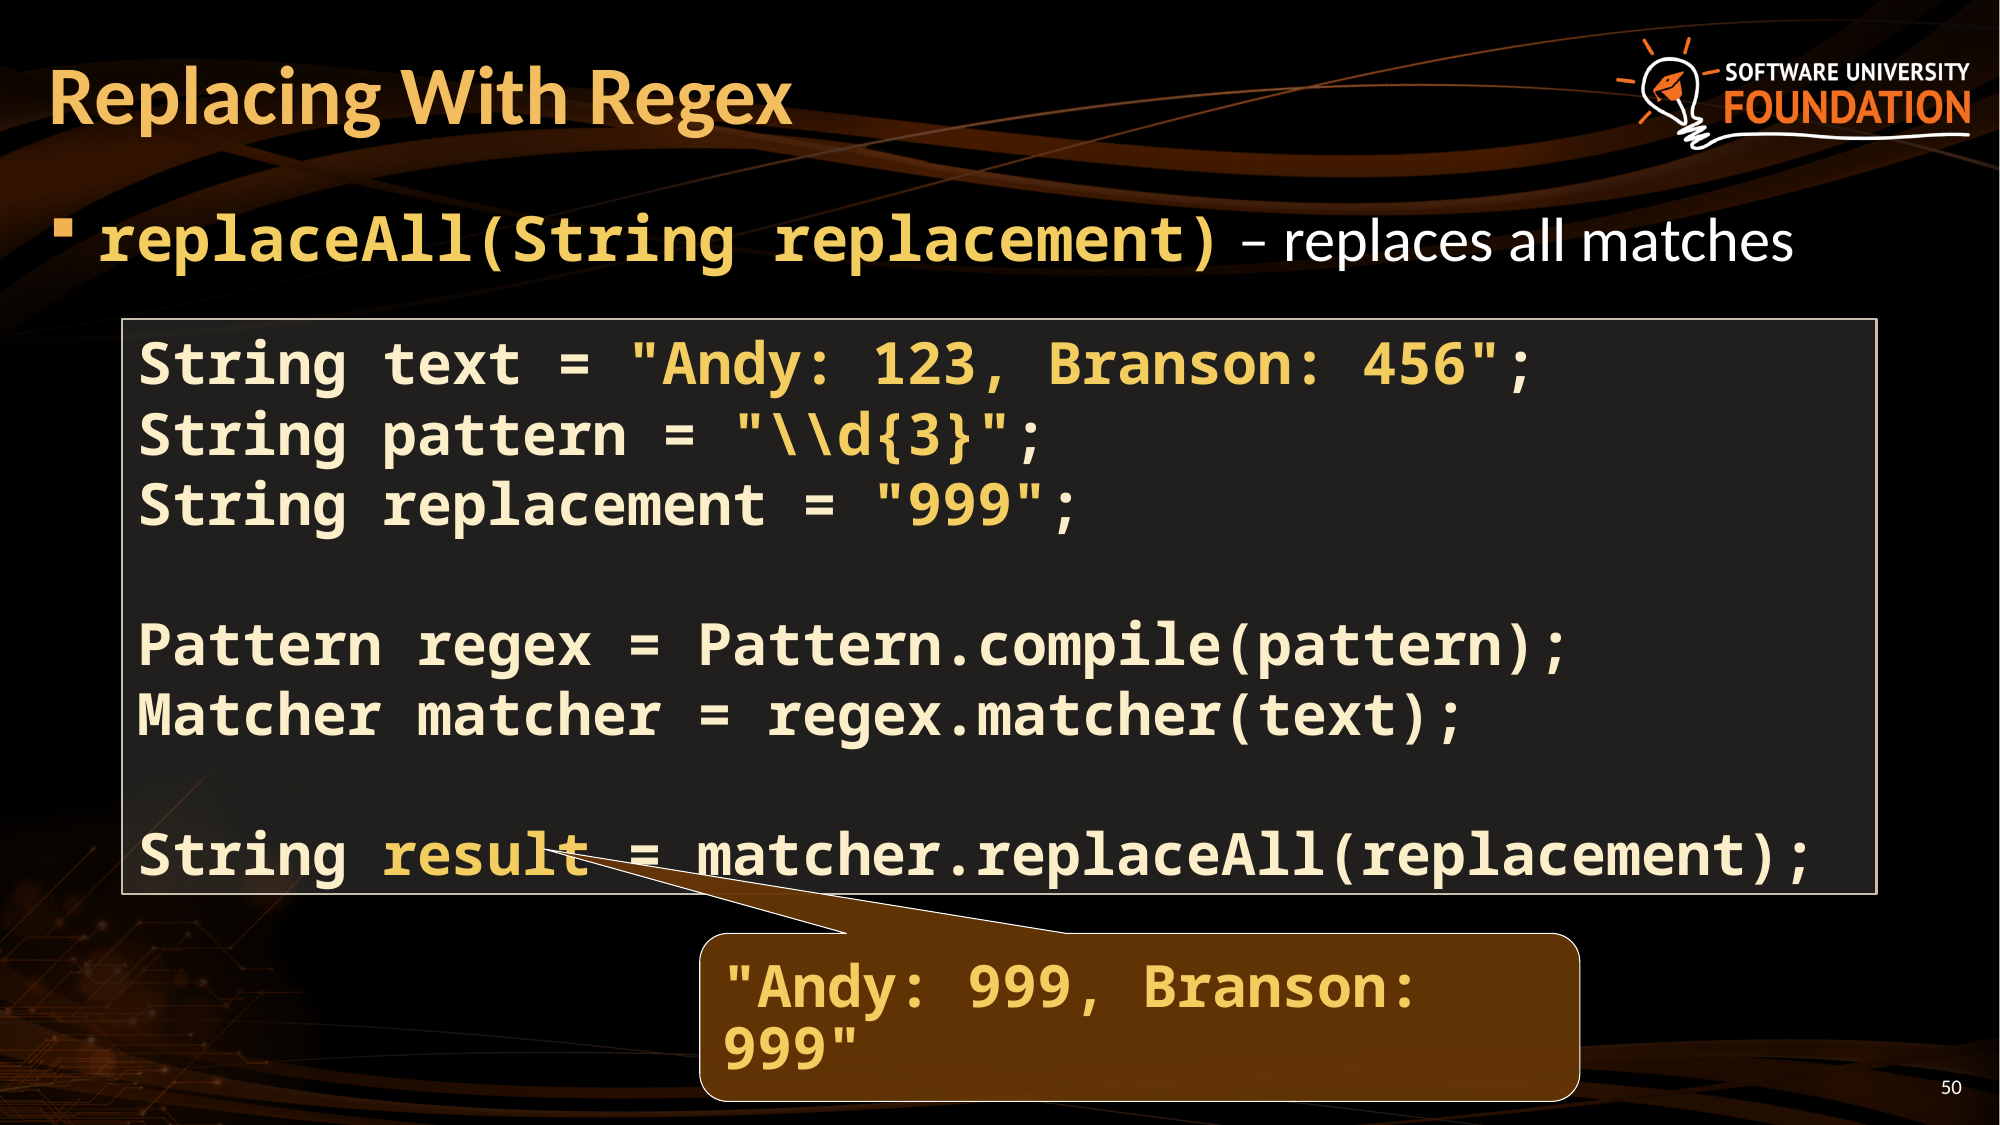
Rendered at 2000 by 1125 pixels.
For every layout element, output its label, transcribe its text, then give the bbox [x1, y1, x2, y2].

picture [0, 0, 2000, 1125]
text_box "Andy: 999, Branson: 999" [543, 849, 1580, 1102]
title Replacing With Regex [30, 6, 1602, 189]
text_box String text = "Andy: 123, Branson: 456"; String pattern = "\\d{3}"; String replacement = "999"; Pattern regex = Pattern.compile(pattern); Matcher matcher = regex.matcher(text); String result = matcher.replaceAll(replacement); [122, 319, 1877, 894]
list replaceAll(String replacement) – replaces all matches [31, 188, 1968, 1103]
